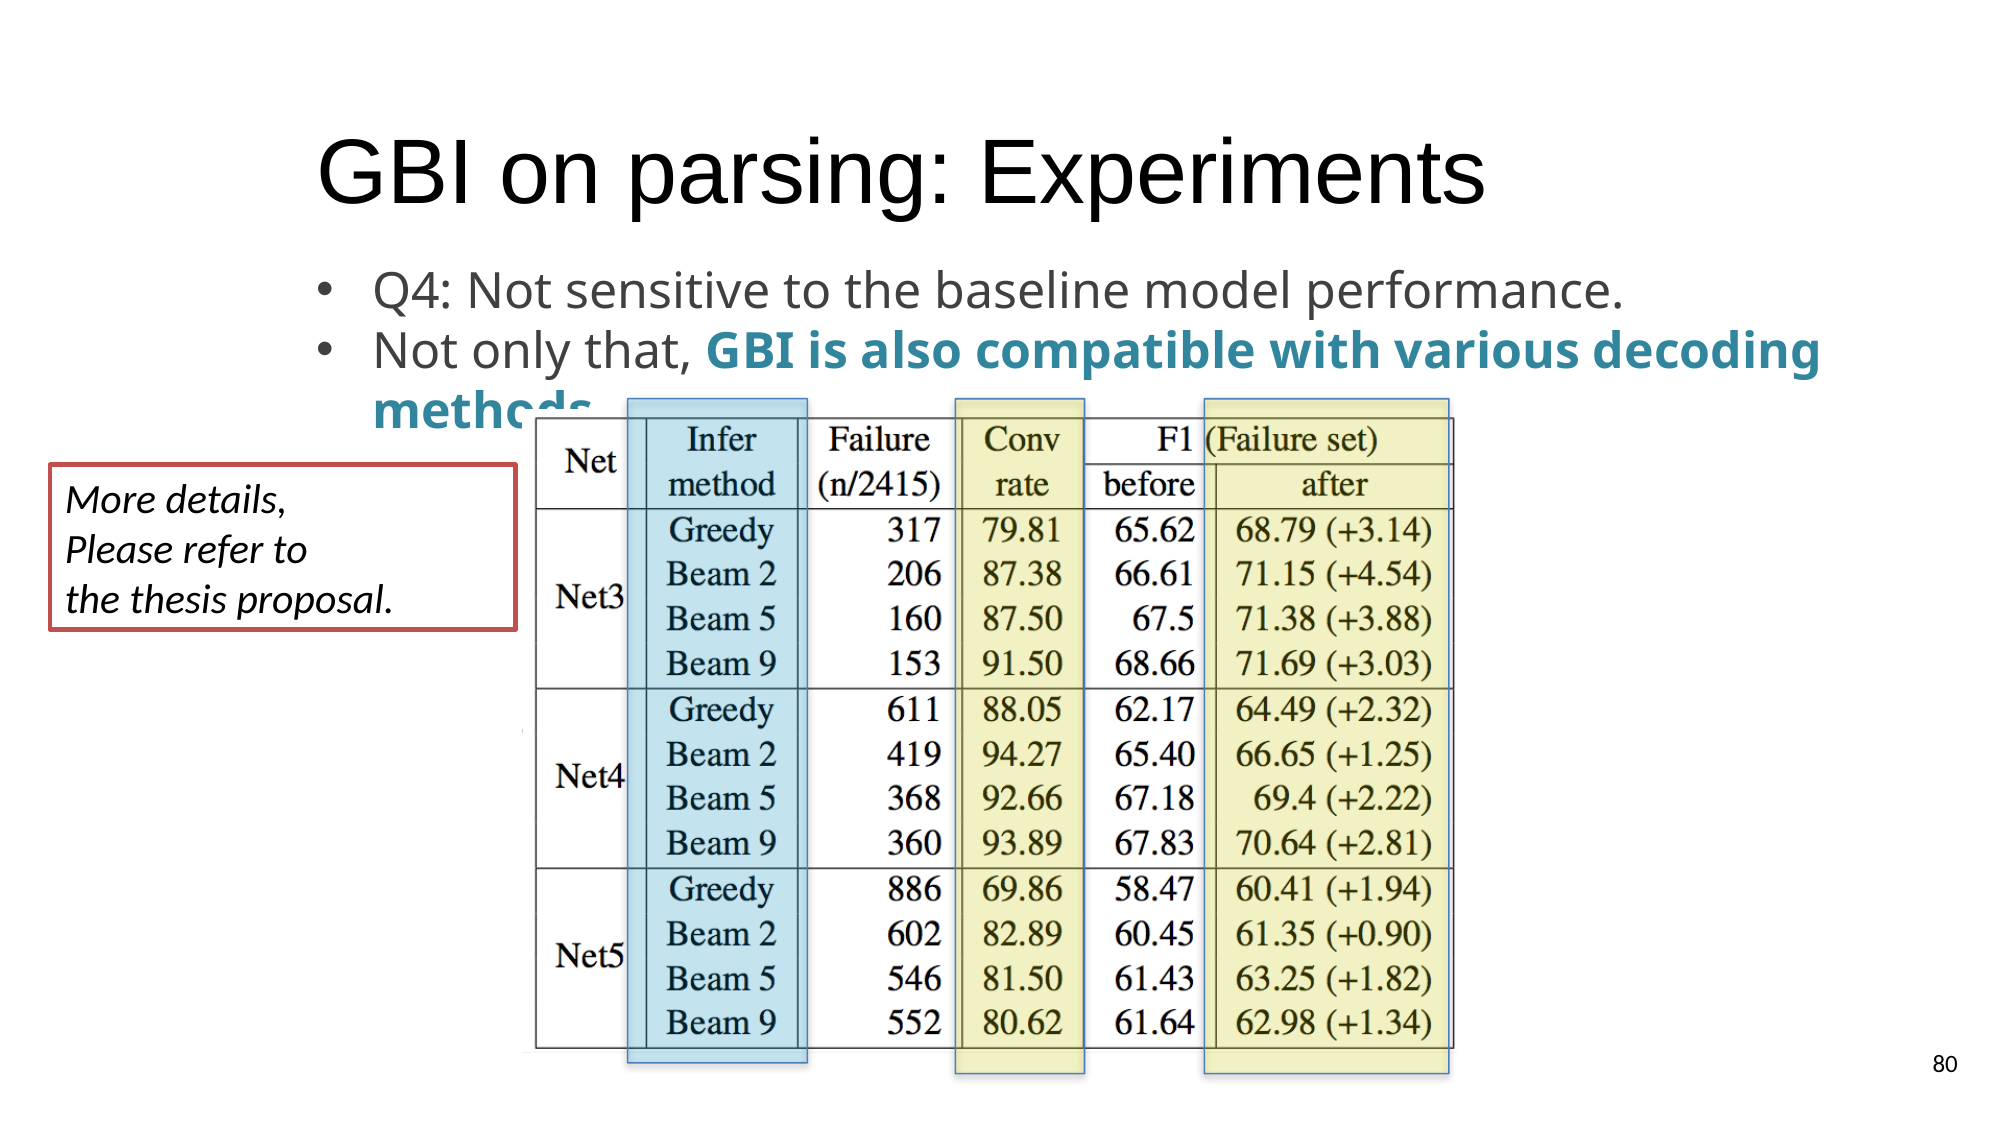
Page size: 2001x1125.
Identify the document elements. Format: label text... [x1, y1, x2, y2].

text_box More details, Please refer to the thesis proposal. [50, 464, 516, 630]
text_box [1204, 398, 1450, 407]
text_box [1204, 1063, 1450, 1074]
text_box [627, 398, 808, 407]
text_box GBI on parsing: Experiments [301, 97, 1750, 223]
picture [522, 409, 1457, 1054]
text_box [955, 1063, 1085, 1074]
slide_number 79 [1853, 1019, 1974, 1106]
list Q4: Not sensitive to the baseline model performance. Not only that, GBI is also compatible with various decoding methods. [301, 243, 1974, 991]
text_box [955, 398, 1085, 407]
